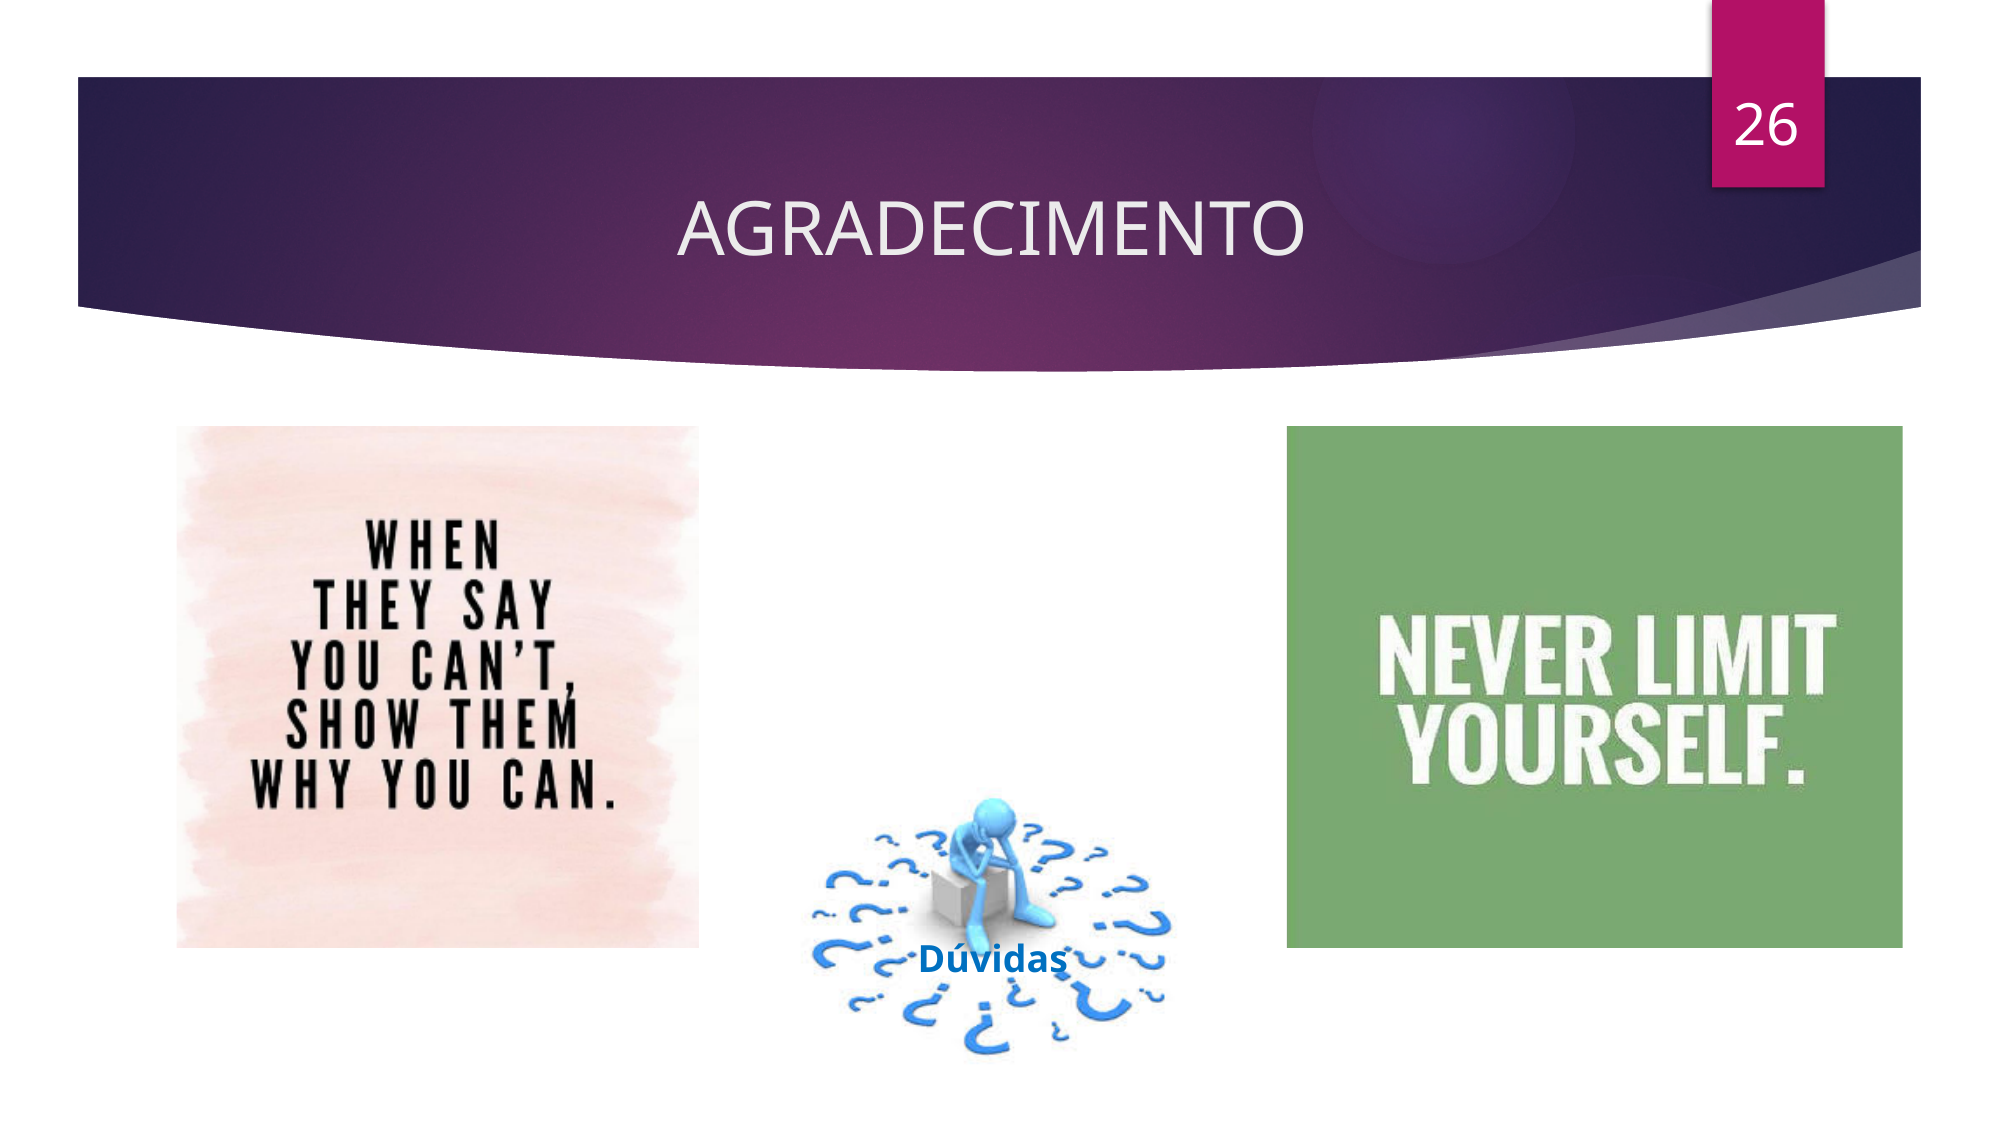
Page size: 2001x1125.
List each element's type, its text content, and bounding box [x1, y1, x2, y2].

slide_number 26 [1698, 48, 1836, 175]
title AGRADECIMENTO [274, 167, 1712, 284]
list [176, 426, 700, 948]
picture [1286, 426, 1903, 948]
picture [789, 775, 1197, 1080]
